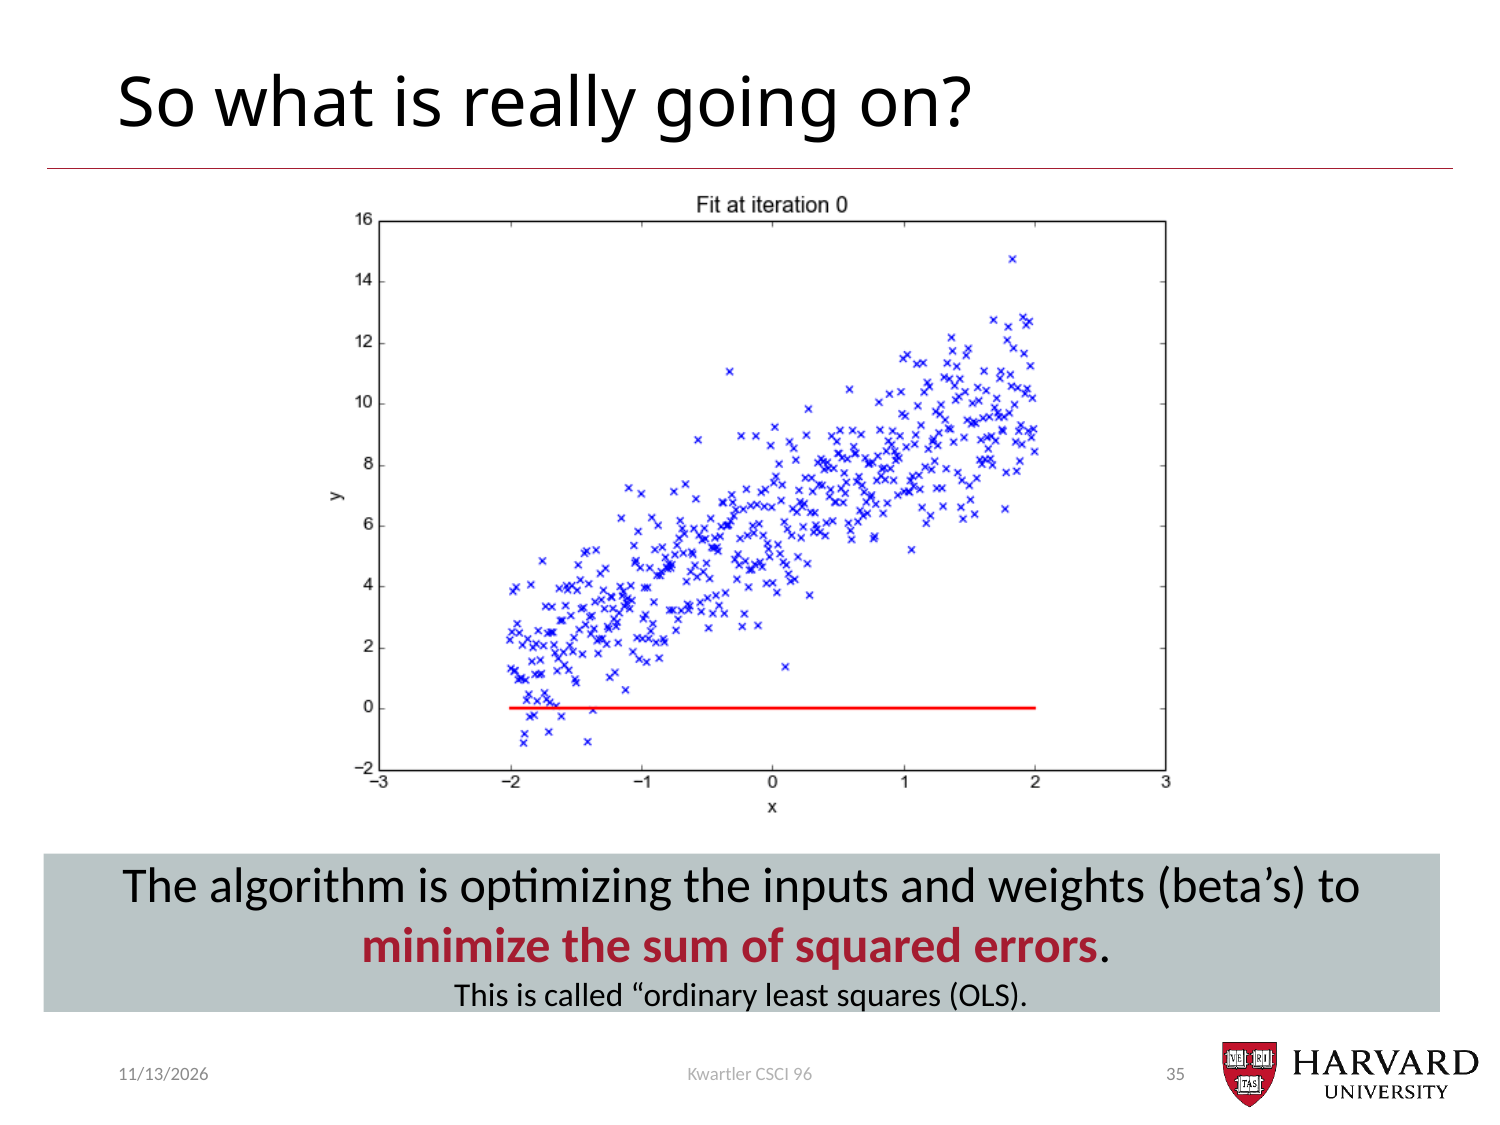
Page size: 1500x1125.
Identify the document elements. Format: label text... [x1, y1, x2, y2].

slide_number 35 [1059, 1042, 1200, 1103]
picture [310, 177, 1190, 837]
text_box The algorithm is optimizing the inputs and weights (beta’s) to minimize the sum of squared errors. This is called “ordinary least squares (OLS). [43, 853, 1441, 1013]
footer Kwartler CSCI 96 [496, 1042, 1004, 1103]
picture [1200, 1024, 1500, 1125]
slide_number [103, 1042, 441, 1103]
title So what is really going on? [103, 59, 1397, 157]
